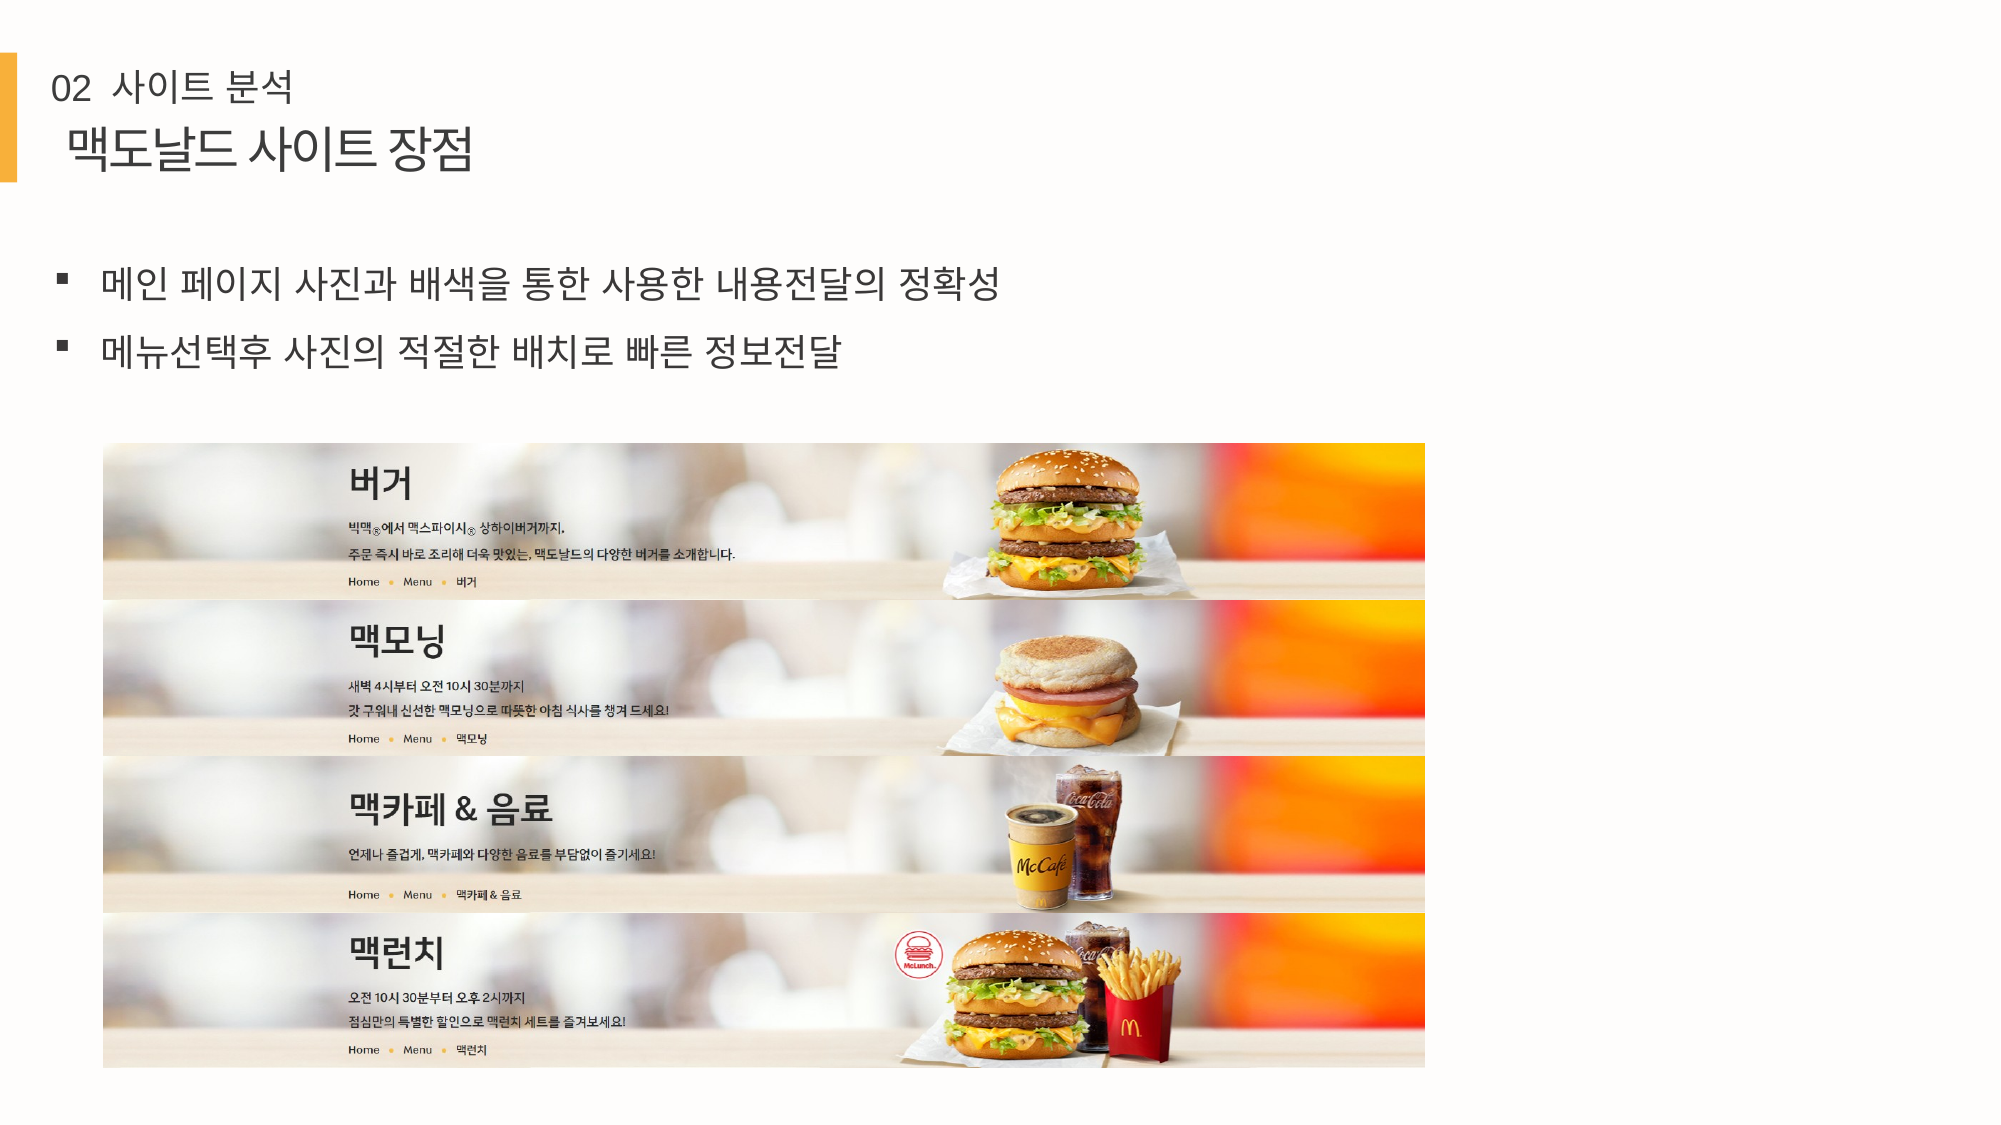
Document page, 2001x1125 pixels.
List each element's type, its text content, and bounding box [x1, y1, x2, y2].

text_box 02 사이트 분석 [36, 56, 310, 117]
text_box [103, 443, 1425, 1068]
text_box 맥도날드 사이트 장점 [50, 110, 491, 186]
text_box [0, 52, 18, 183]
text_box 메인 페이지 사진과 배색을 통한 사용한 내용전달의 정확성 메뉴선택후 사진의 적절한 배치로 빠른 정보전달 [39, 231, 1247, 426]
